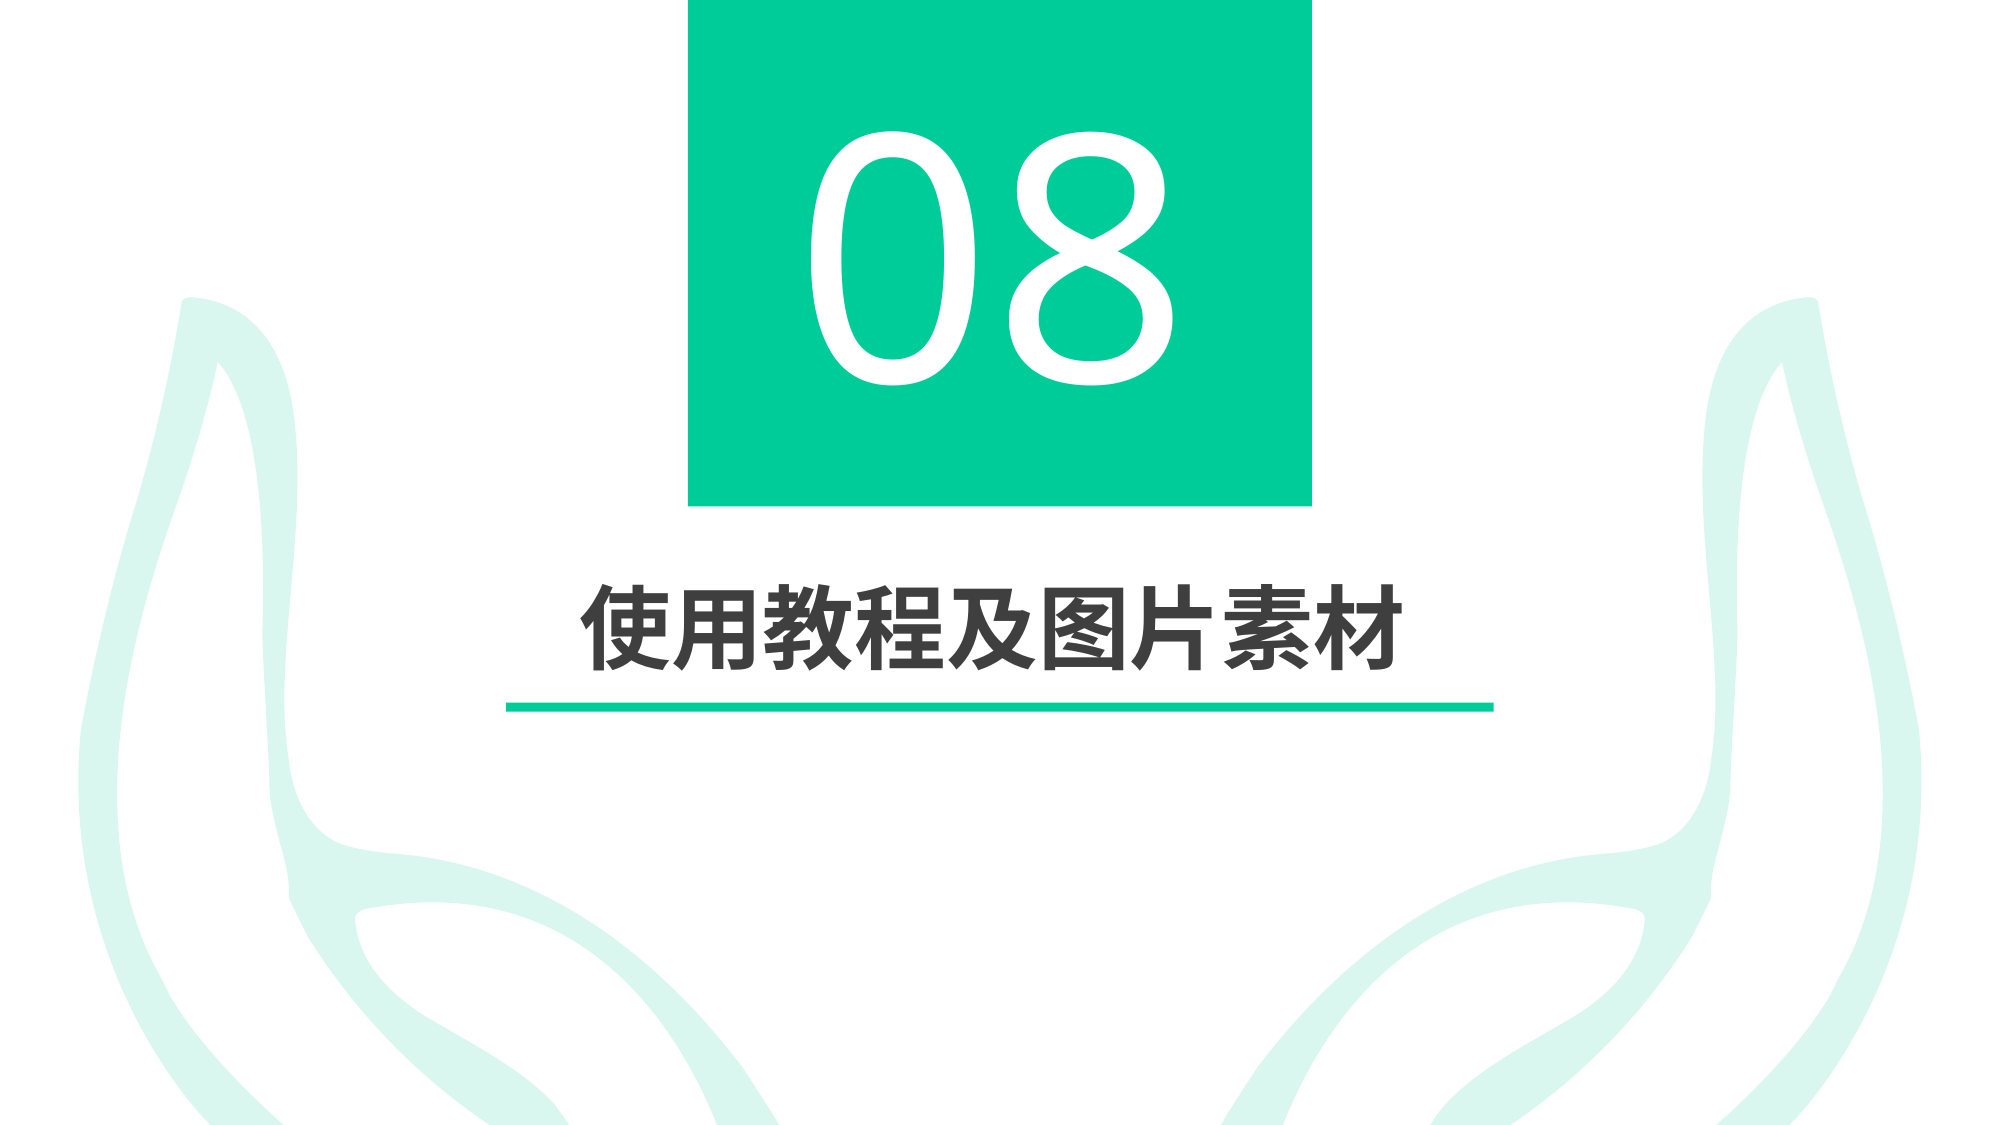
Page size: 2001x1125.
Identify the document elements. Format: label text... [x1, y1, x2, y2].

list 08 [687, 29, 1312, 477]
list 使用教程及图片素材 [506, 563, 1494, 694]
